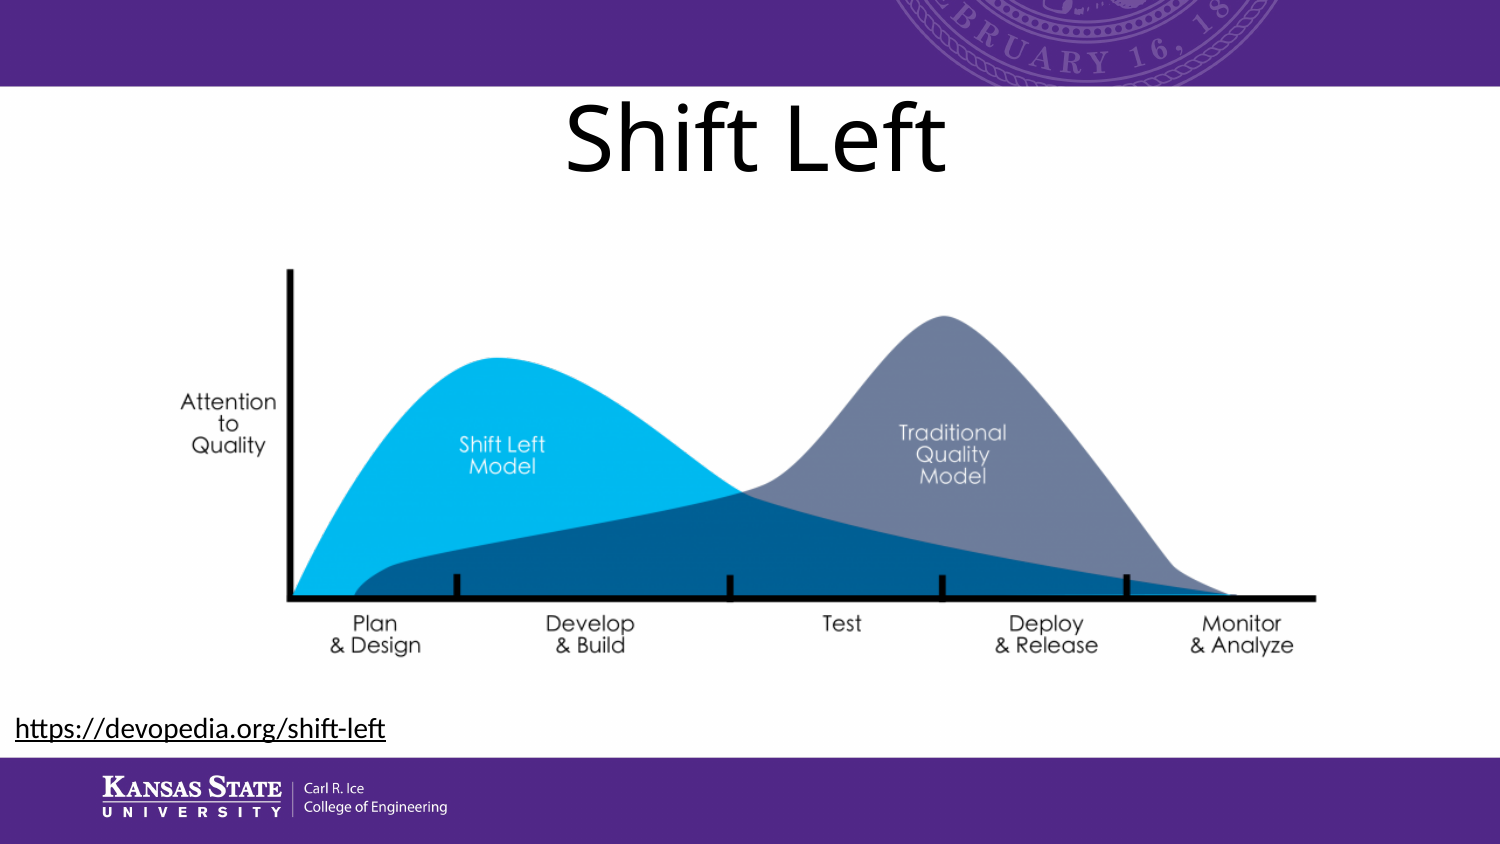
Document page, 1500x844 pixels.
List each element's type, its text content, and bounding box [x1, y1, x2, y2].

text_box https://devopedia.org/shift-left [0, 701, 750, 752]
picture [0, 0, 1500, 844]
title Shift Left [86, 95, 1425, 175]
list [152, 207, 1348, 717]
